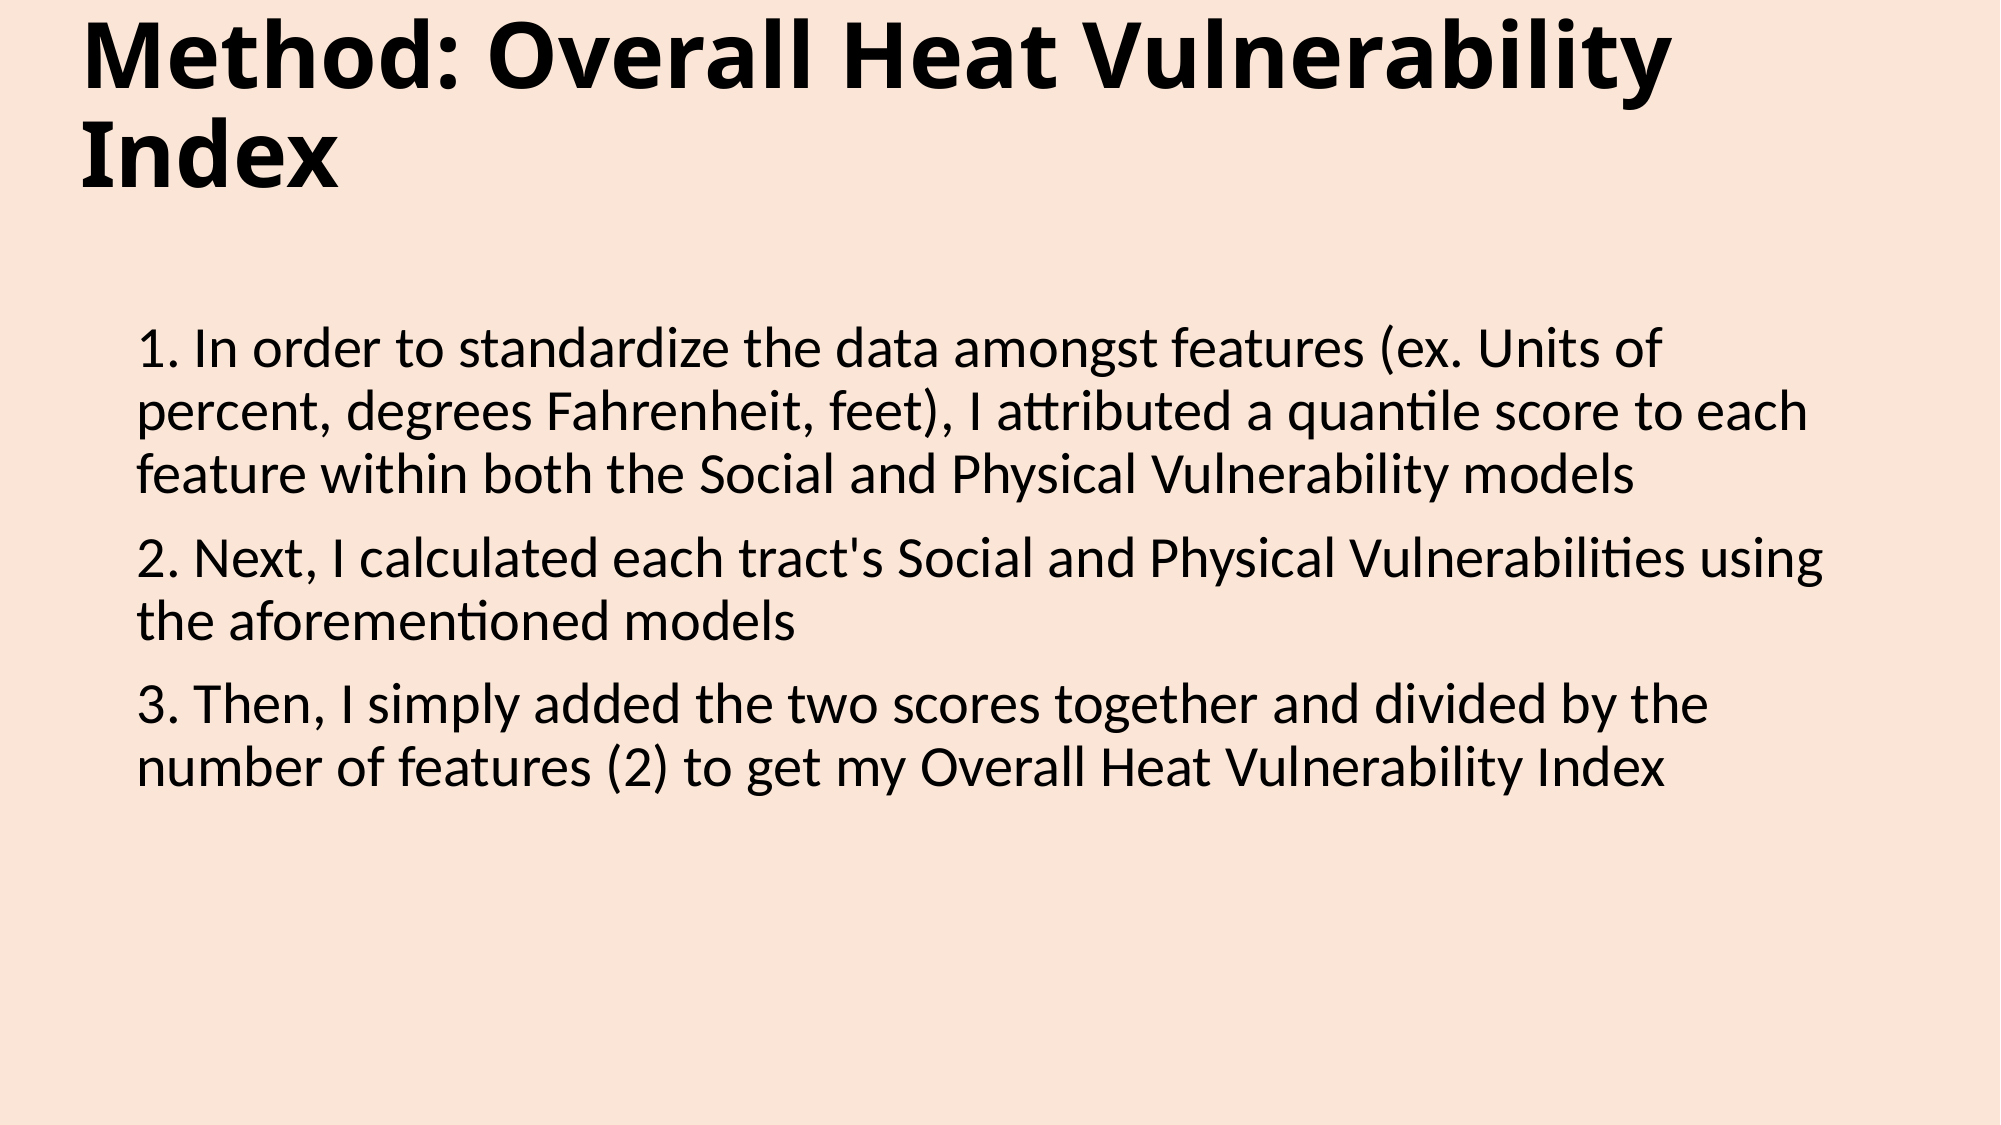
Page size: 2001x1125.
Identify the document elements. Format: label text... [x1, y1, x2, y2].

title Method: Overall Heat Vulnerability Index [64, 0, 1790, 217]
list 1. In order to standardize the data amongst features (ex. Units of percent, degrees Fahrenheit, feet), I attributed a quantile score to each feature within both the Social and Physical Vulnerability models 2. Next, I calculated each tract's Social and Physical Vulnerabilities using the aforementioned models 3. Then, I simply added the two scores together and divided by the number of features (2) to get my Overall Heat Vulnerability Index [121, 310, 1847, 1024]
